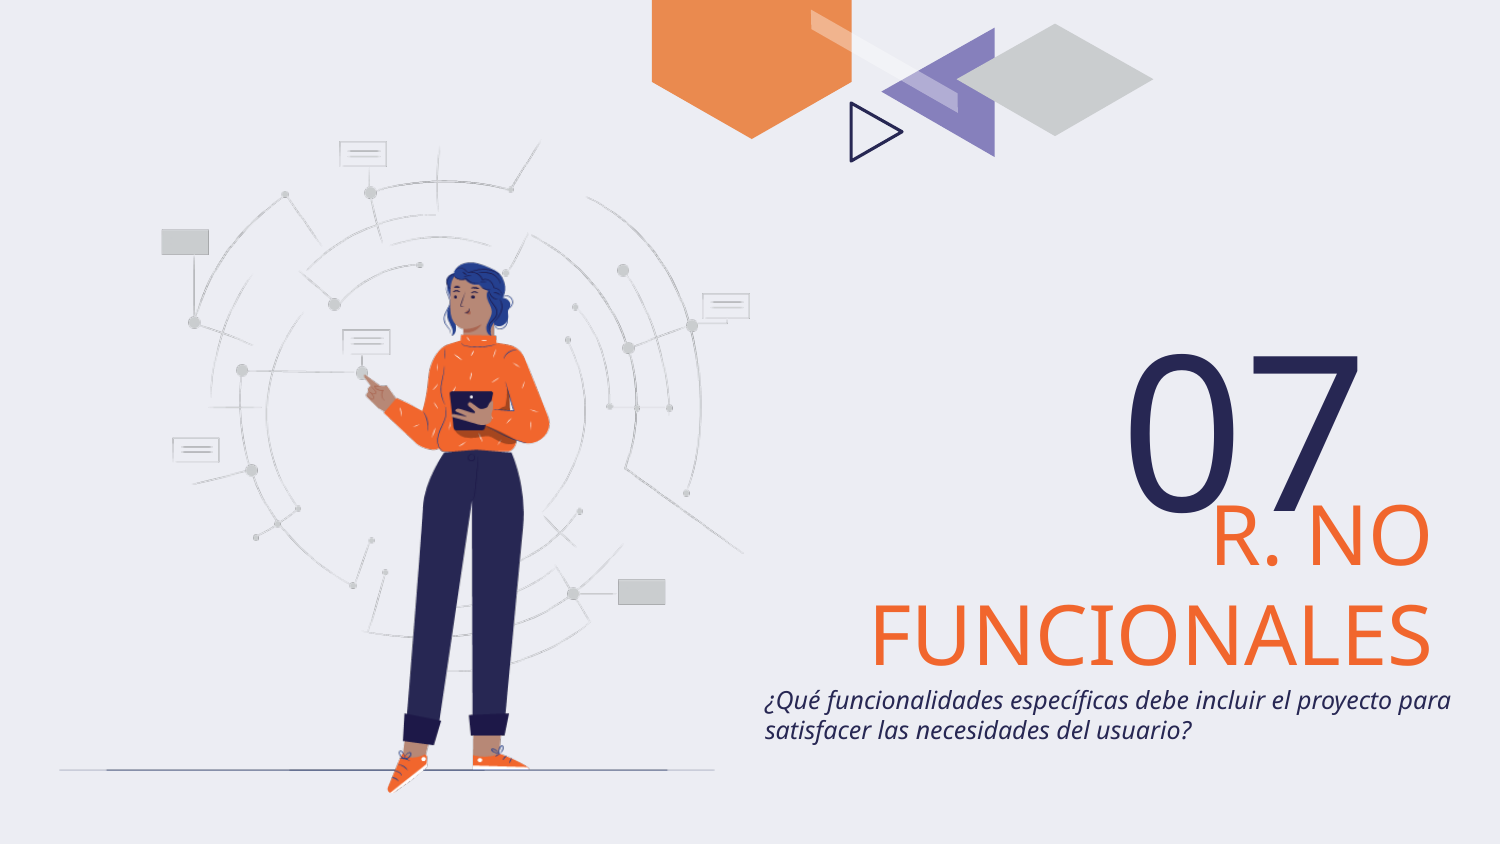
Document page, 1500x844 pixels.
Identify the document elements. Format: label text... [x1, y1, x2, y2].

title R. NO FUNCIONALES [757, 537, 1449, 669]
title 07 [1103, 241, 1384, 467]
picture [58, 139, 751, 793]
subtitle ¿Qué funcionalidades específicas debe incluir el proyecto para satisfacer las necesidades del usuario? [750, 669, 1492, 800]
